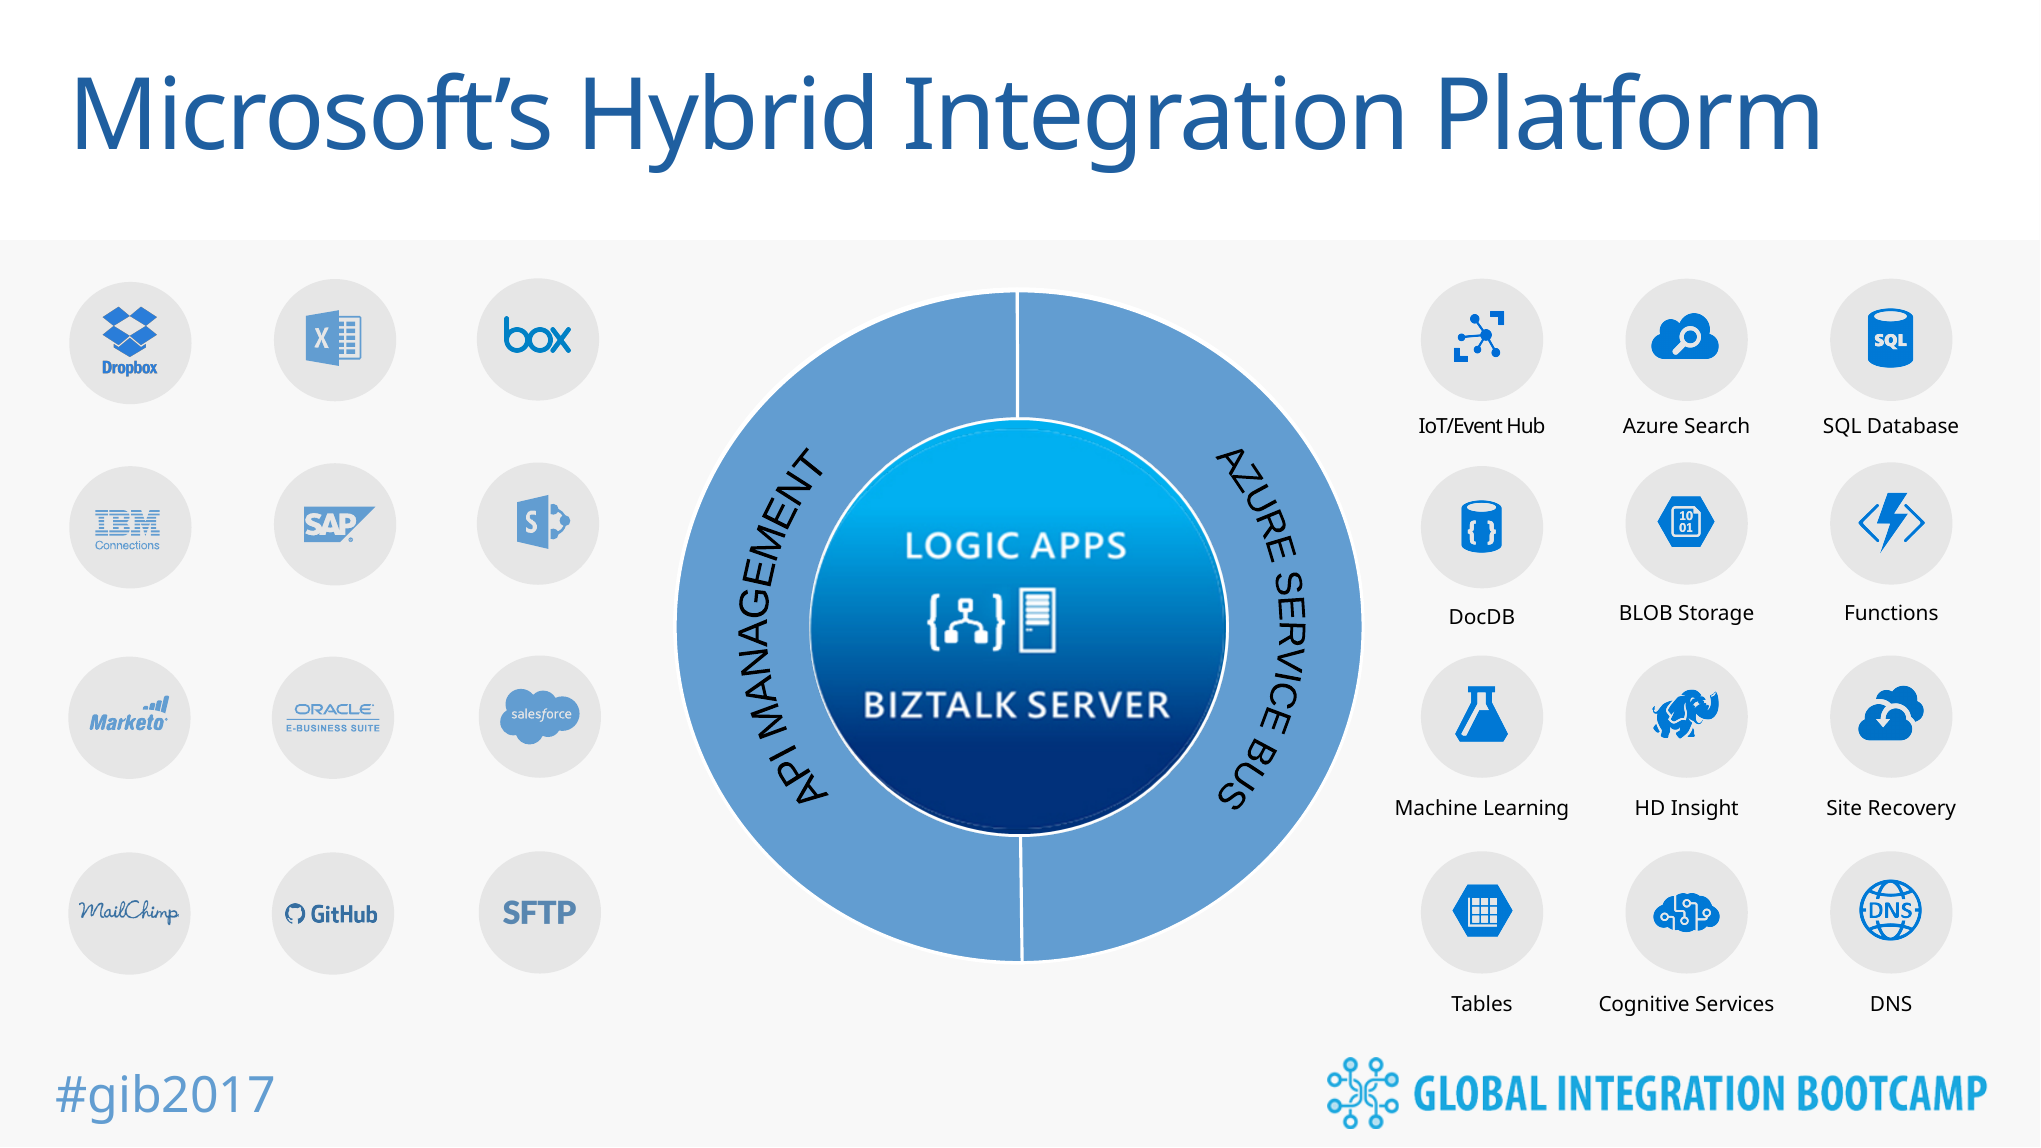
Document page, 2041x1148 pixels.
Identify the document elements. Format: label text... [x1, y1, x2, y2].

text_box About 39% of developers are focused on building cloud based Application integration [0, 0, 2040, 241]
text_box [669, 283, 1364, 964]
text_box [672, 290, 1366, 963]
picture [807, 416, 1229, 837]
picture [1327, 1057, 2036, 1129]
title Microsoft’s Hybrid Integration Platform [45, 48, 1996, 199]
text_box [1420, 278, 1956, 1039]
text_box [68, 278, 602, 975]
